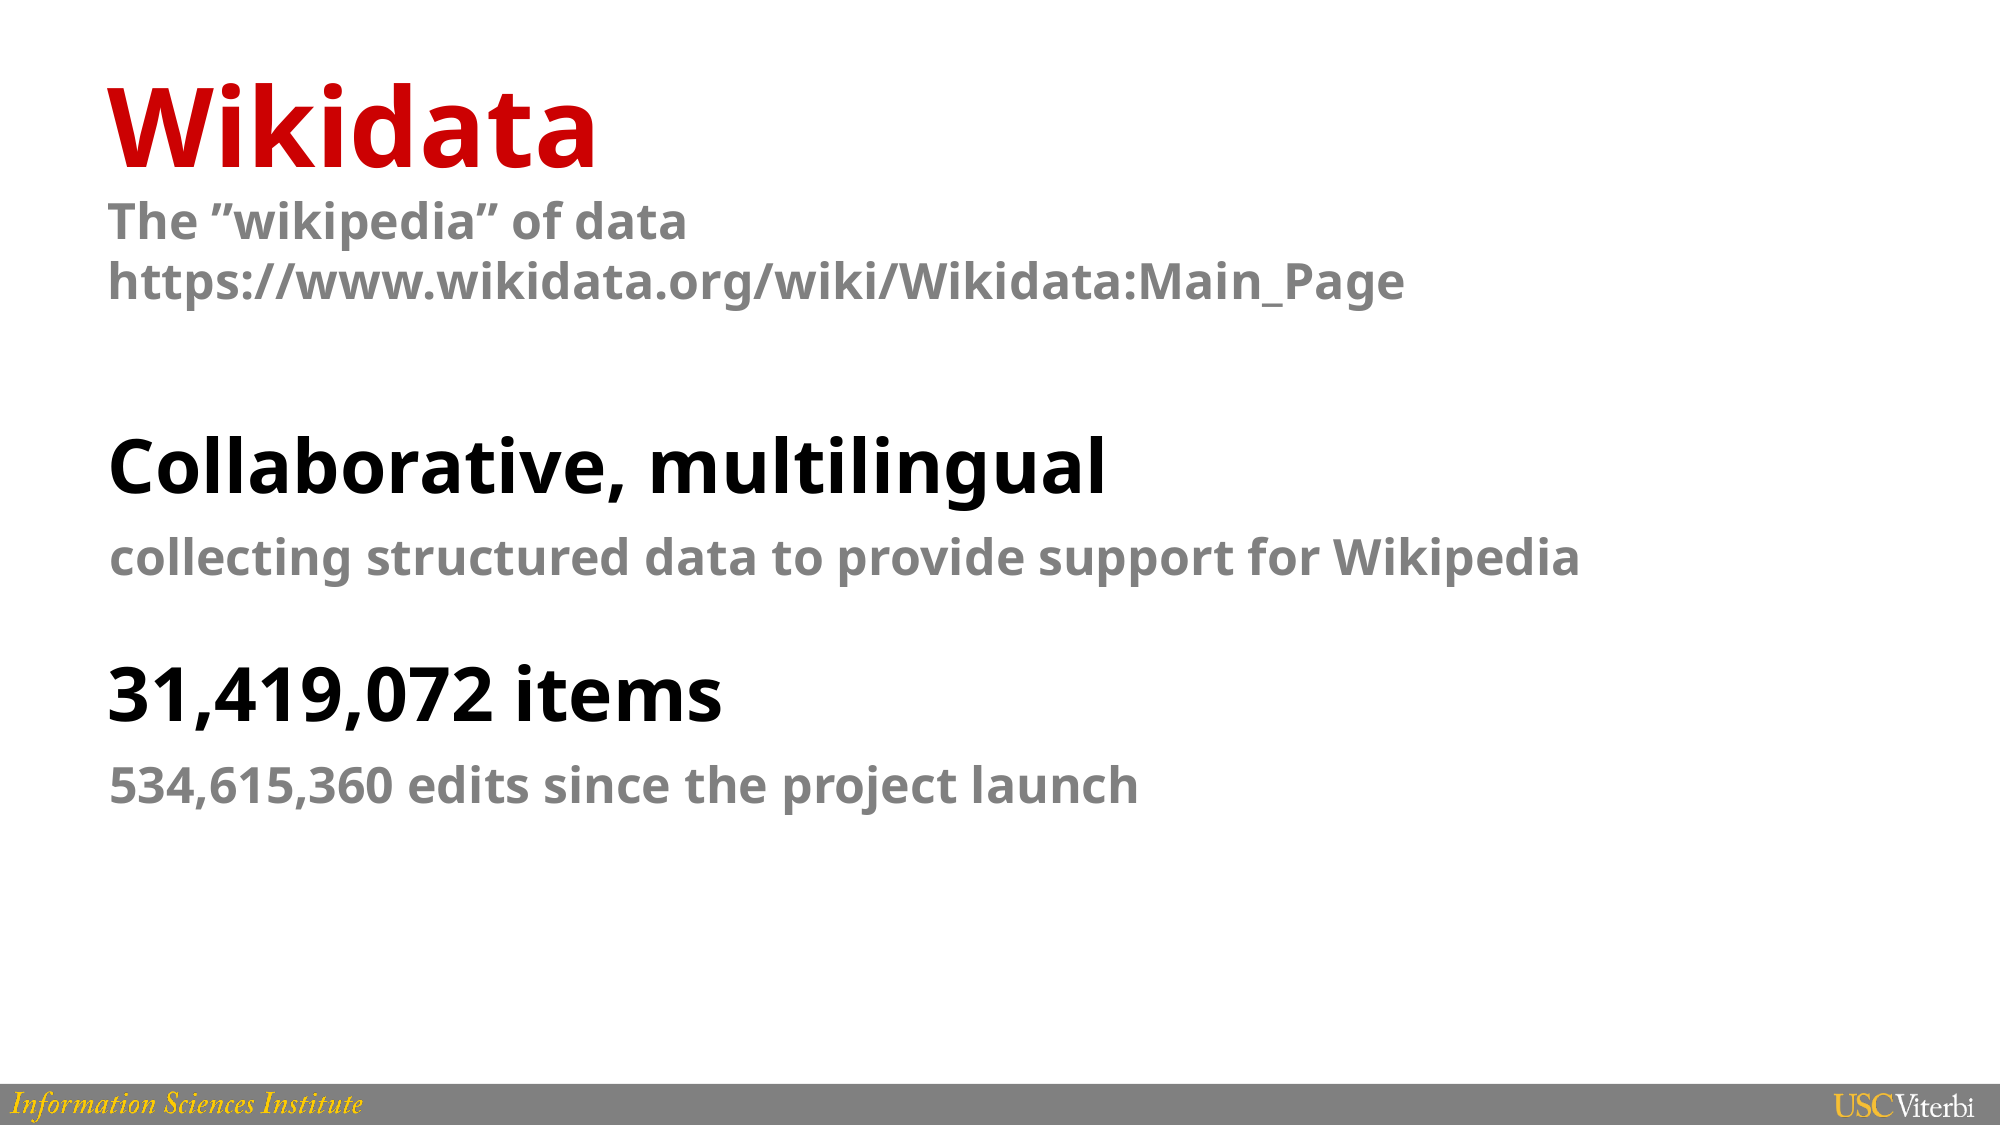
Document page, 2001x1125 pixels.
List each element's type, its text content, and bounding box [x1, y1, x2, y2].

list Collaborative, multilingual collecting structured data to provide support for Wikipedia 31,419,072 items 534,615,360 edits since the project launch [99, 365, 2000, 1125]
picture [9, 1091, 99, 1123]
title Wikidata The ”wikipedia” of data https://www.wikidata.org/wiki/Wikidata:Main_Page [99, 0, 2000, 365]
